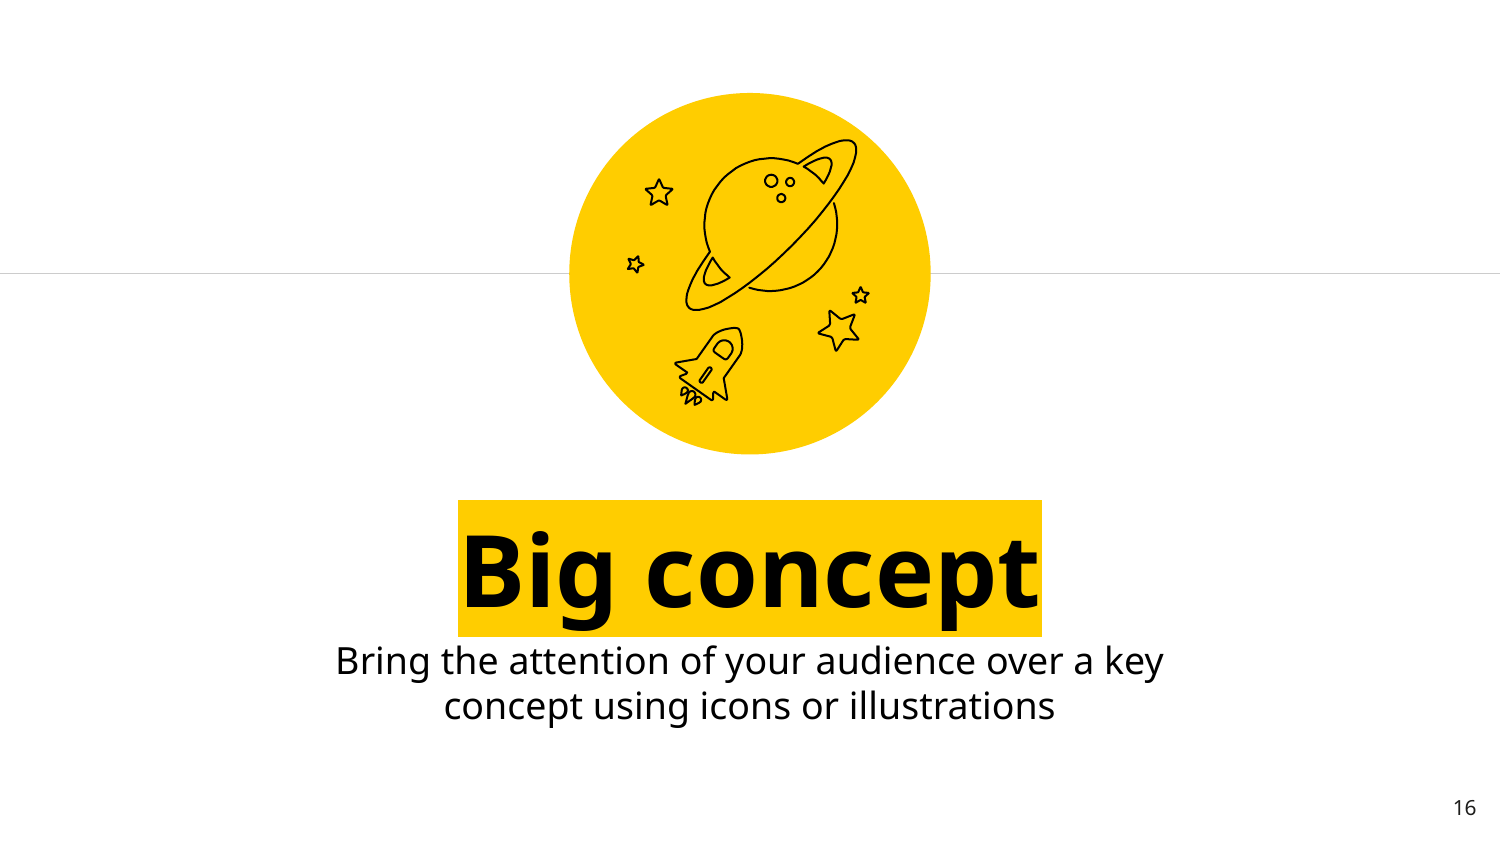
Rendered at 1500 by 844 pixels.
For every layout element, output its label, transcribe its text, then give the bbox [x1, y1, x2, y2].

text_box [676, 331, 747, 403]
text_box [569, 92, 931, 273]
slide_number 16 [1401, 779, 1492, 844]
text_box [569, 283, 931, 455]
title Big concept [320, 472, 1180, 622]
subtitle Bring the attention of your audience over a key concept using icons or illustrations [320, 622, 1180, 751]
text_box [686, 139, 857, 311]
